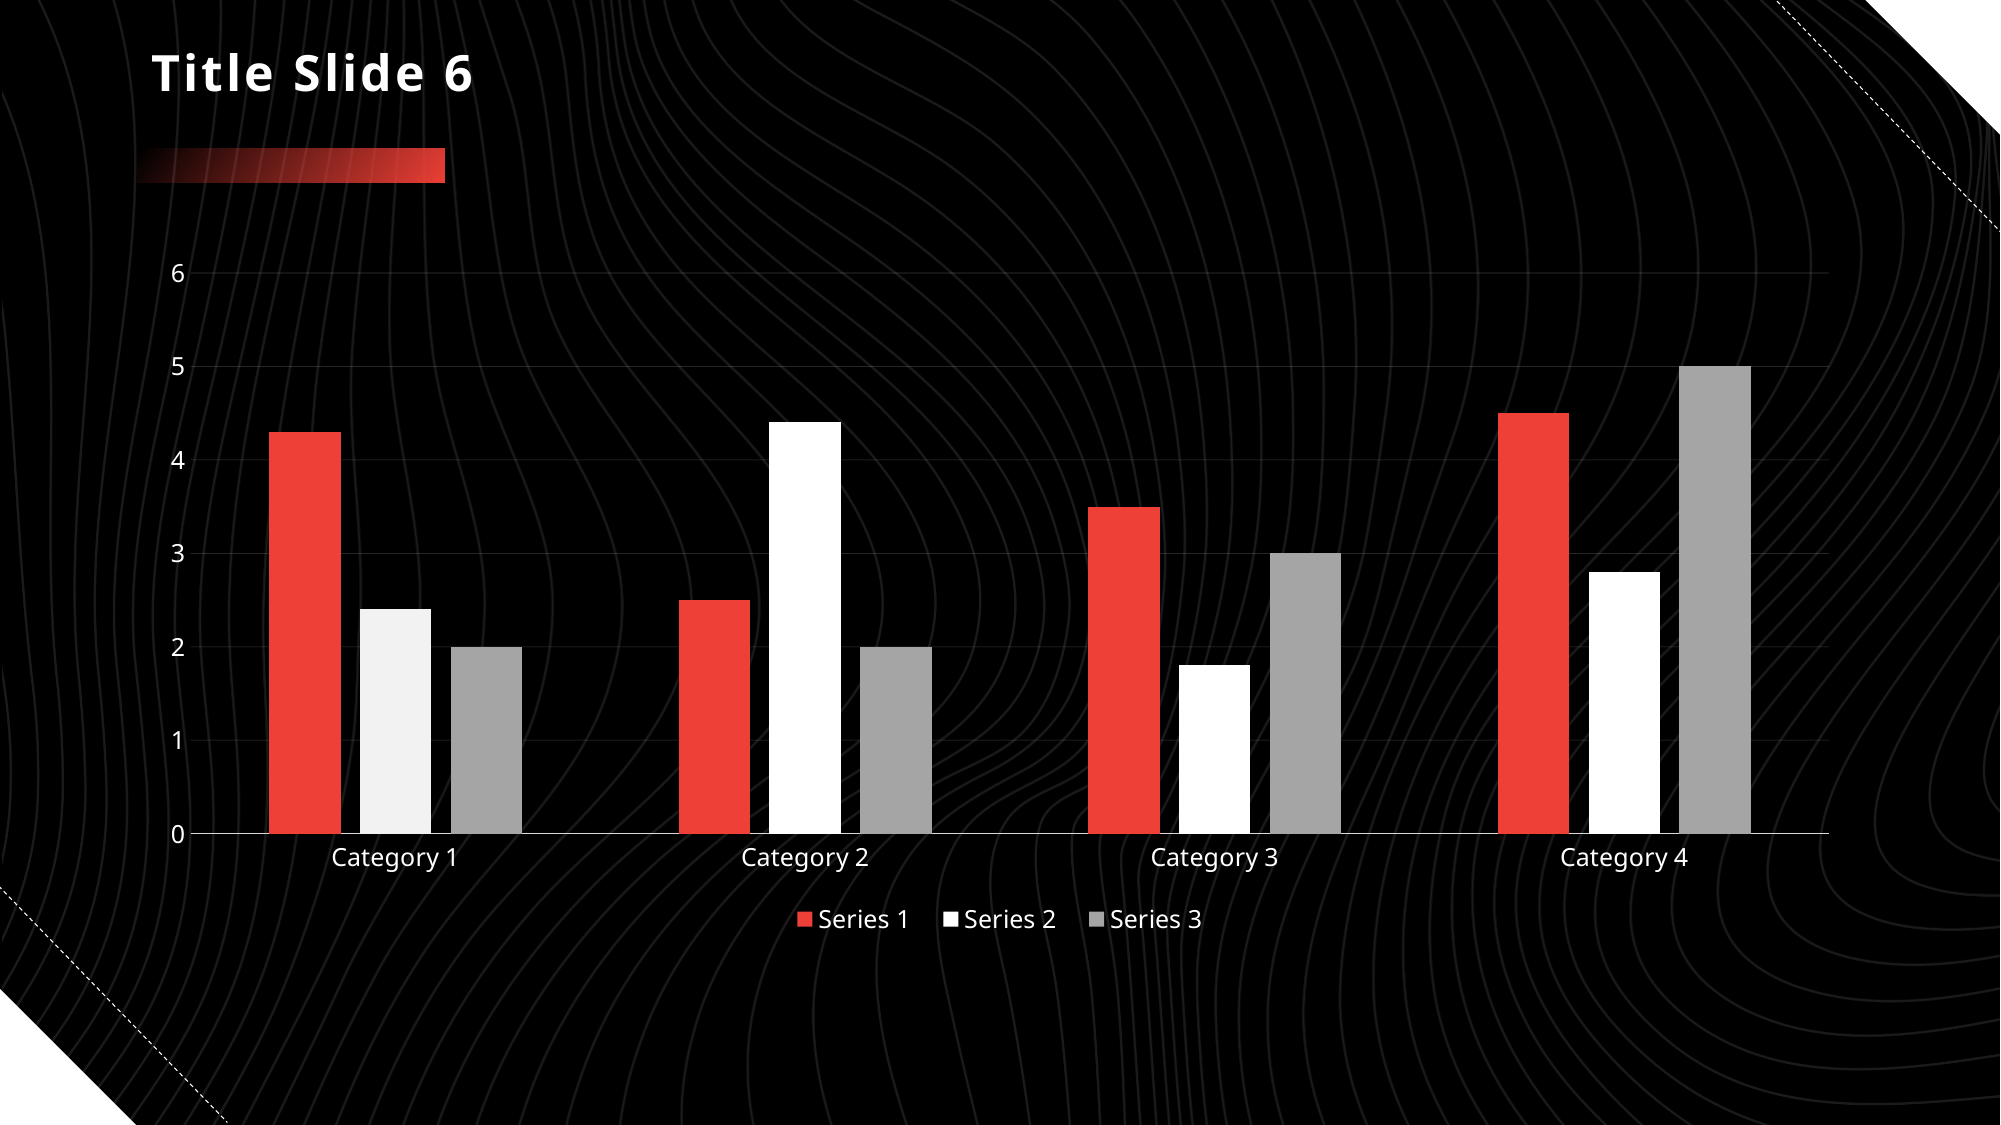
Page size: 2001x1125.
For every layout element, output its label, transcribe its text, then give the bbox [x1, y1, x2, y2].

title Title Slide 6 [136, 27, 1863, 124]
chart [136, 241, 1864, 946]
